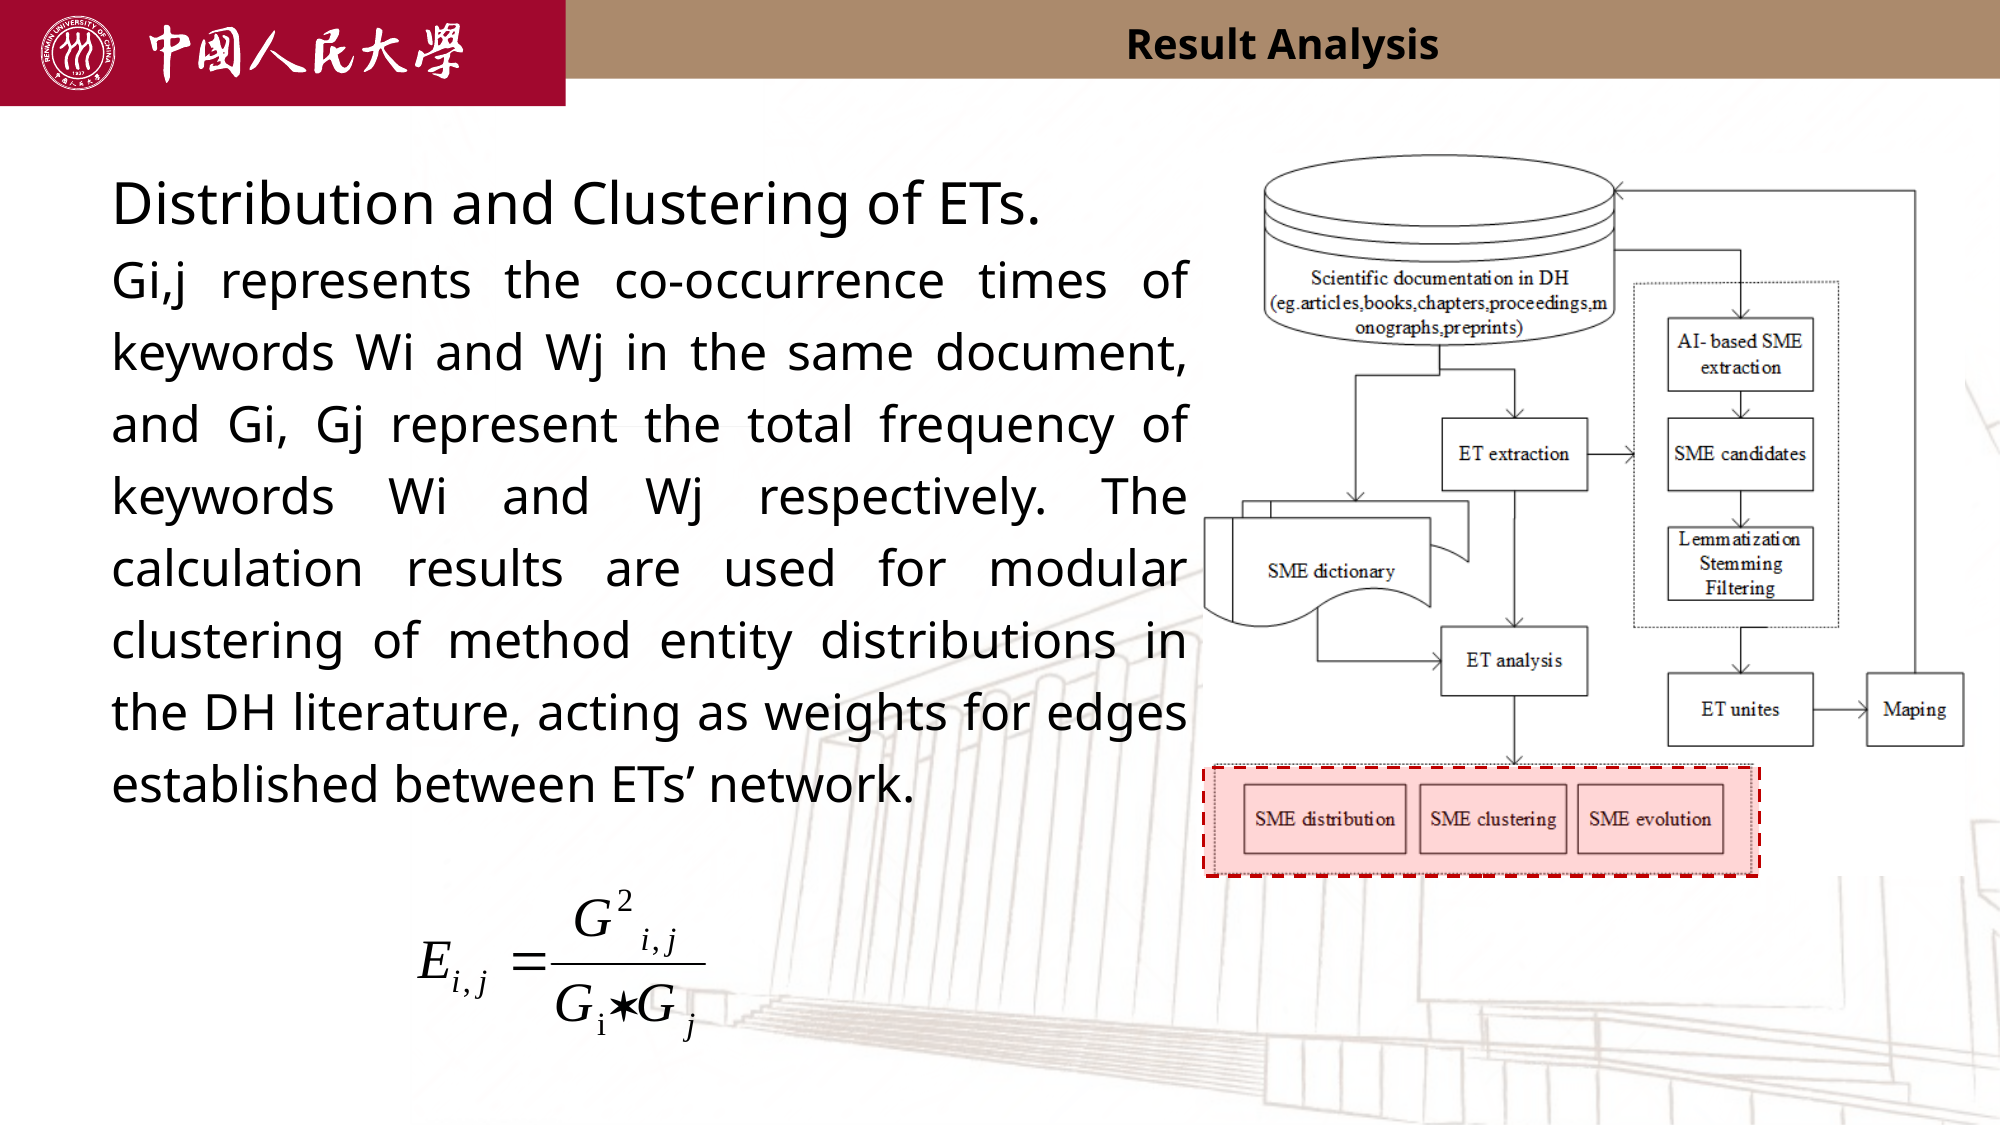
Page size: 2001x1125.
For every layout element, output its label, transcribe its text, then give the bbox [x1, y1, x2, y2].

text_box [567, 76, 2000, 80]
text_box [0, 80, 2000, 1125]
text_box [407, 875, 718, 1053]
text_box [0, 0, 567, 107]
text_box Result Analysis [565, 0, 2000, 76]
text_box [40, 15, 116, 91]
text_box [149, 22, 464, 84]
picture [1203, 153, 1965, 877]
text_box Distribution and Clustering of ETs. Gi,j represents the co-occurrence times of keywords Wi and Wj in the same document, and Gi, Gj represent the total frequency of keywords Wi and Wj respectively. The calculation results are used for modular clustering of method entity distributions in the DH literature, acting as weights for edges established between ETs’ network. [96, 145, 1204, 820]
